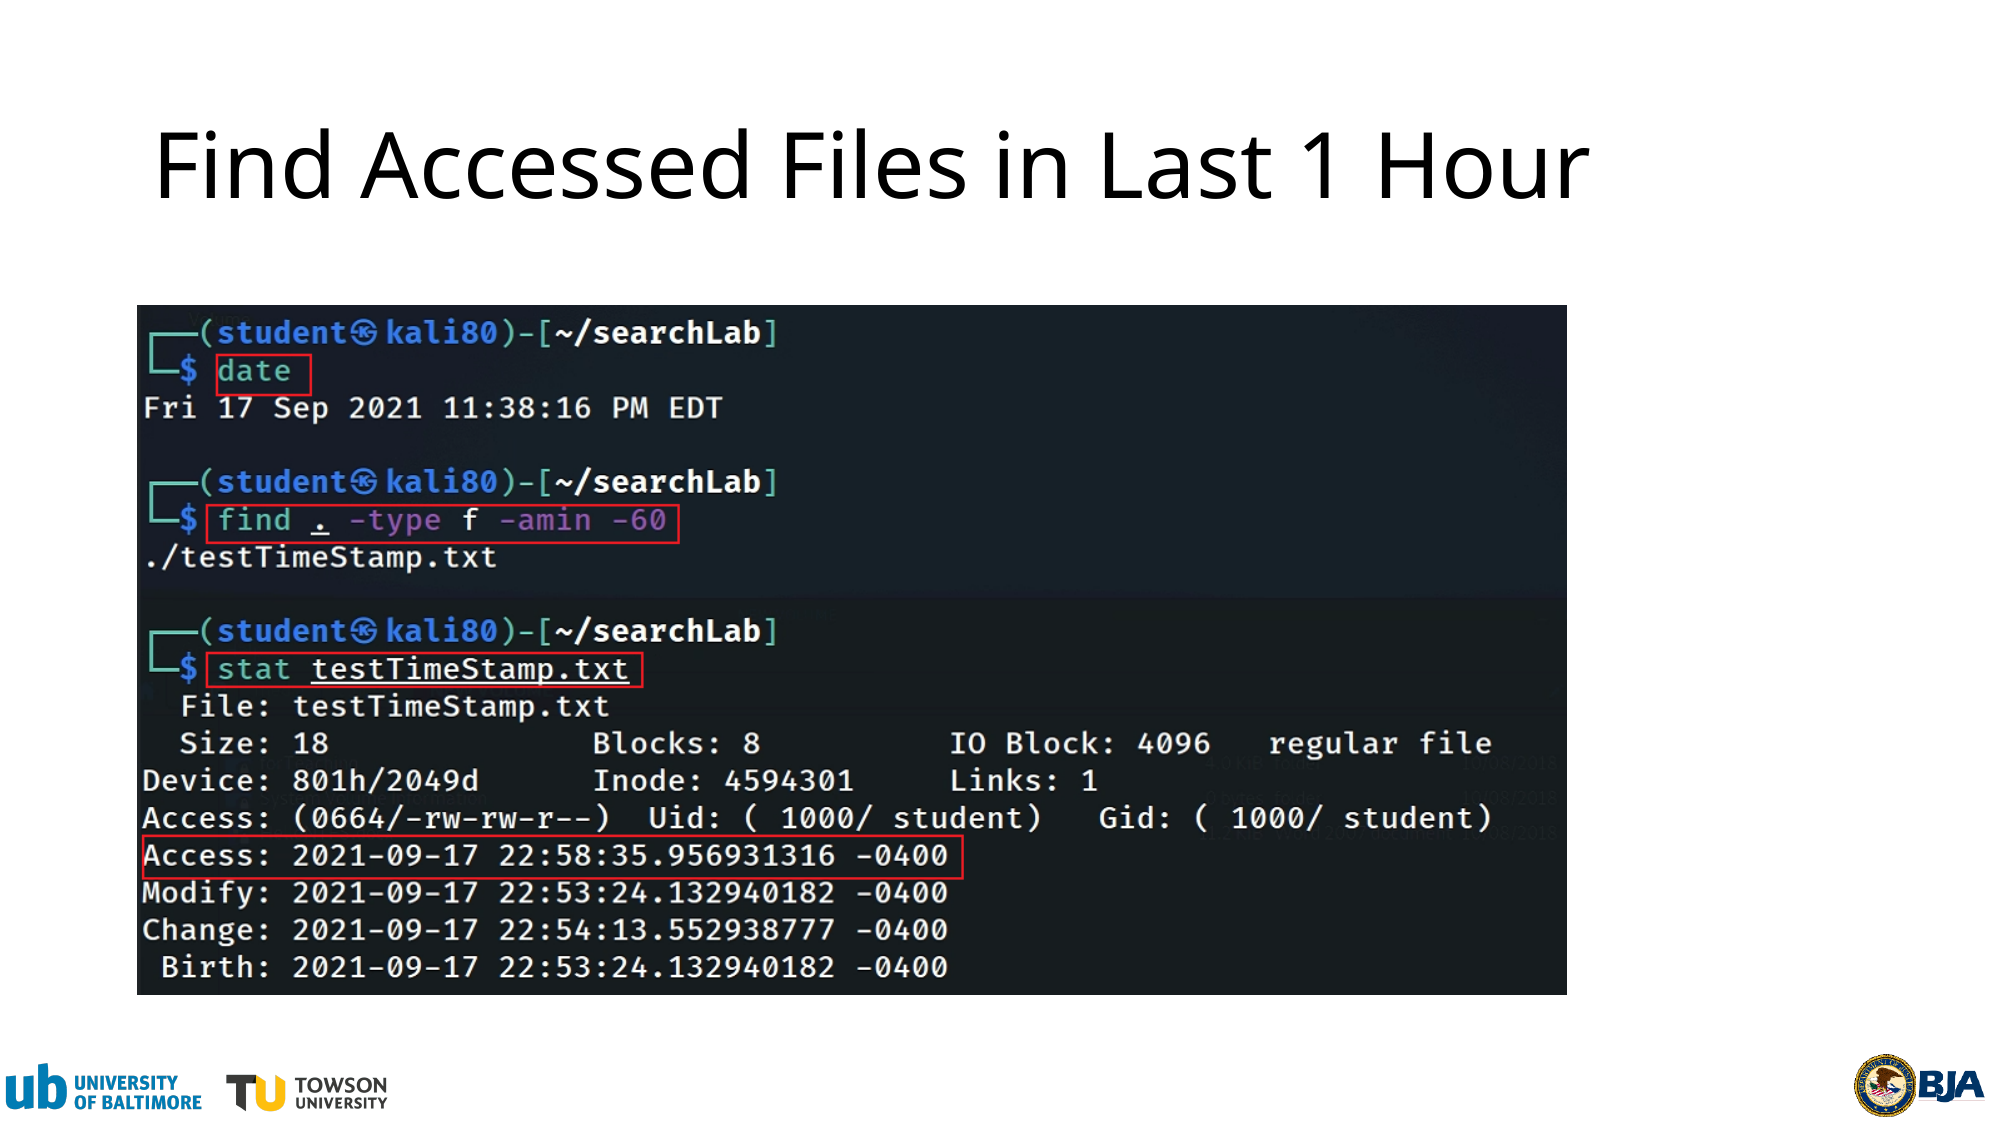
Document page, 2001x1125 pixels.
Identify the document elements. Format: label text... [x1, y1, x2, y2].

title Find Accessed Files in Last 1 Hour [137, 59, 1863, 278]
picture [1854, 1054, 1986, 1117]
picture [137, 305, 1567, 995]
picture [0, 1031, 407, 1125]
